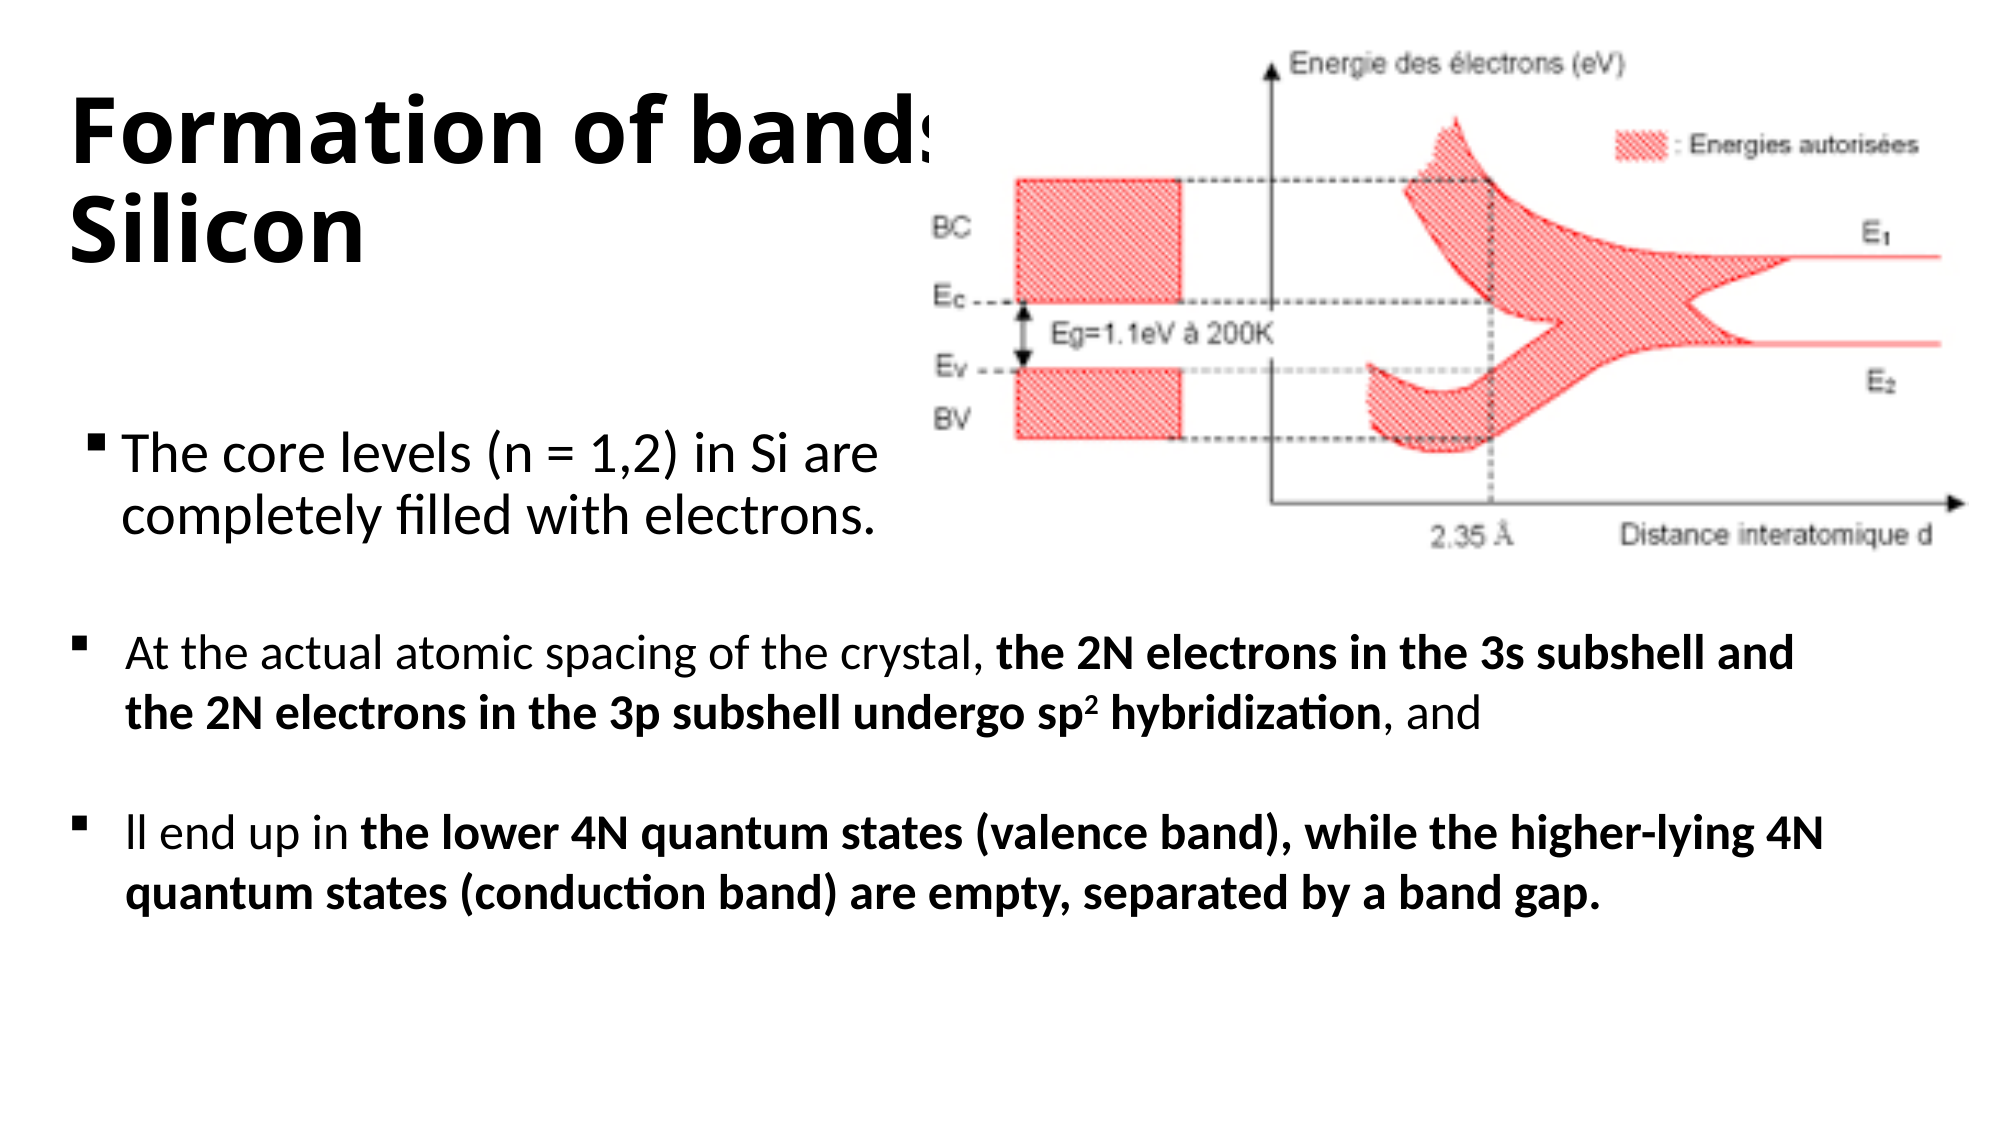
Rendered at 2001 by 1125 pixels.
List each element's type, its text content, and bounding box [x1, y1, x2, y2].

picture [929, 42, 1969, 566]
text_box At the actual atomic spacing of the crystal, the 2N electrons in the 3s subshell and the 2N electrons in the 3p subshell undergo sp2 hybridization, and ll end up in the lower 4N quantum states (va­lence band), while the higher-lying 4N quantum states (conduction band) are empty, separated by a band gap. [53, 612, 1861, 928]
list The core levels (n = 1,2) in Si are completely filled with electrons. [68, 414, 1055, 592]
title Formation of bands in Silicon [53, 74, 929, 293]
